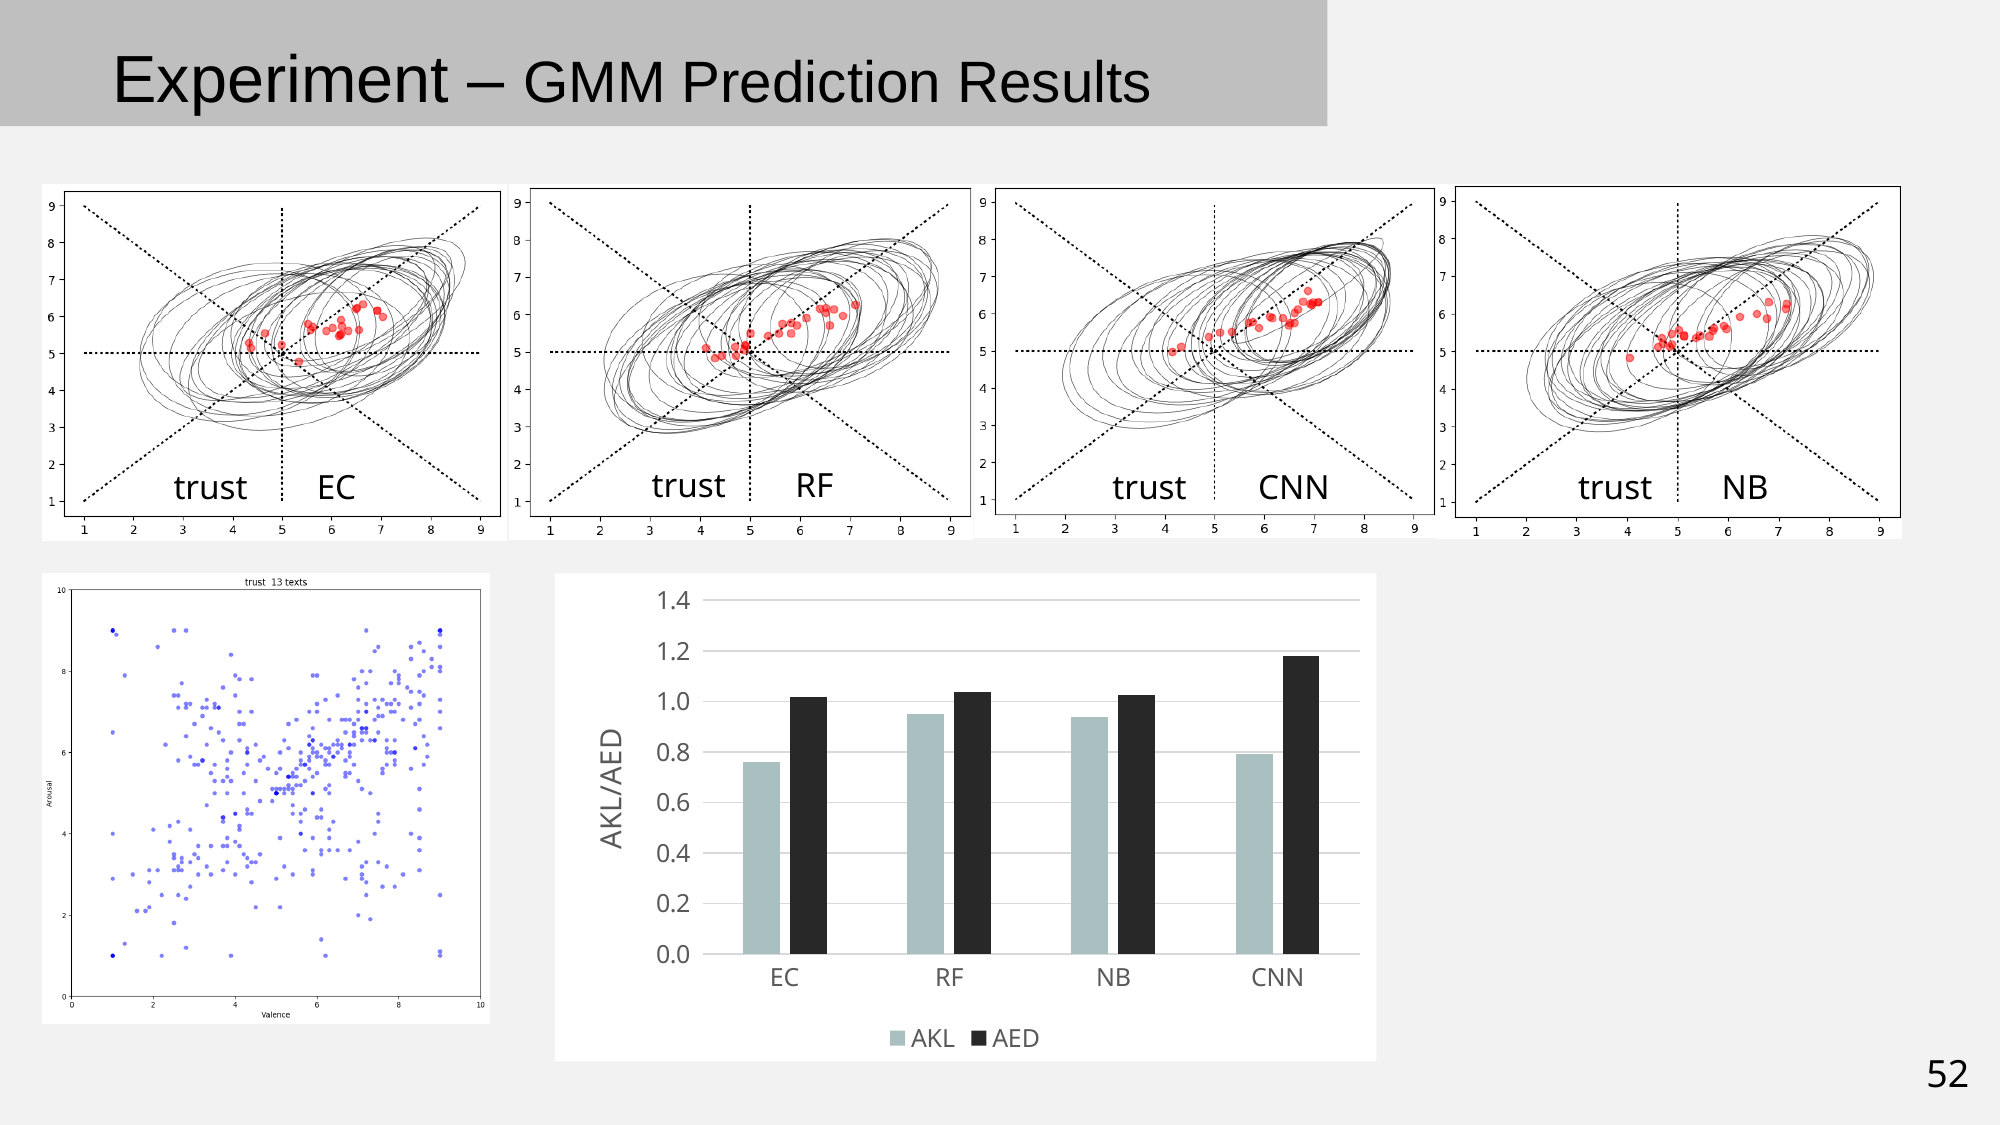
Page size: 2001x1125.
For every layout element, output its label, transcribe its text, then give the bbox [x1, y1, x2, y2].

picture [42, 573, 490, 1024]
chart [554, 573, 1377, 1062]
text_box [0, 0, 1328, 127]
picture [42, 184, 507, 541]
slide_number 52 [1534, 1042, 1985, 1103]
text_box Experiment – GMM Prediction Results [97, 4, 1168, 124]
picture [508, 184, 1902, 540]
